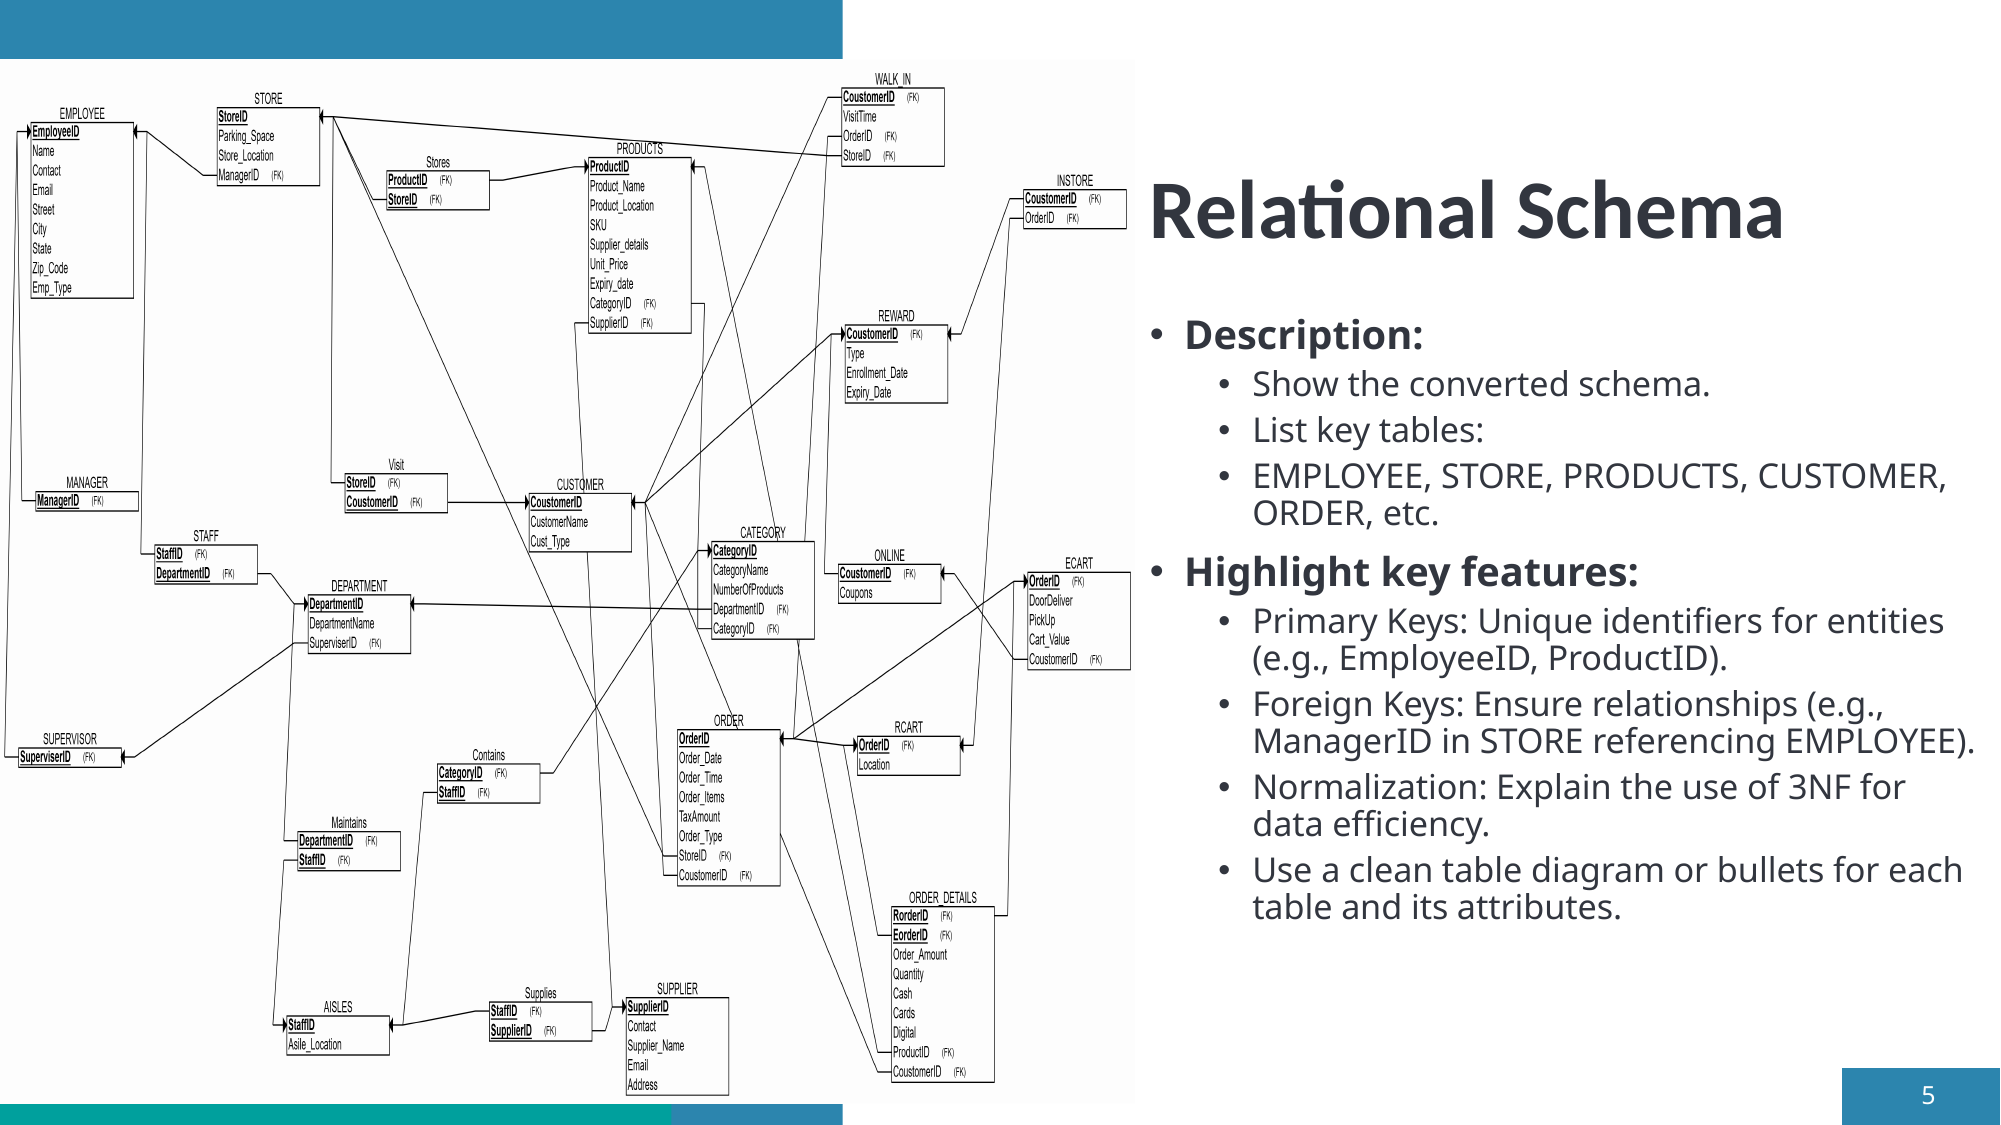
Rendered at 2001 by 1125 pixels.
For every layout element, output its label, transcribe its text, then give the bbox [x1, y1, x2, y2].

slide_number 5 [1889, 1079, 1951, 1114]
title Relational Schema [1135, 9, 2000, 265]
list Description: Show the converted schema. List key tables: EMPLOYEE, STORE, PRODUCTS, CUSTOMER, ORDER, etc. Highlight key features: Primary Keys: Unique identifiers for entities (e.g., EmployeeID, ProductID). Foreign Keys: Ensure relationships (e.g., ManagerID in STORE referencing EMPLOYEE). Normalization: Explain the use of 3NF for data efficiency. Use a clean table diagram or bullets for each table and its attributes. [1135, 307, 2000, 979]
picture [0, 59, 1135, 1104]
